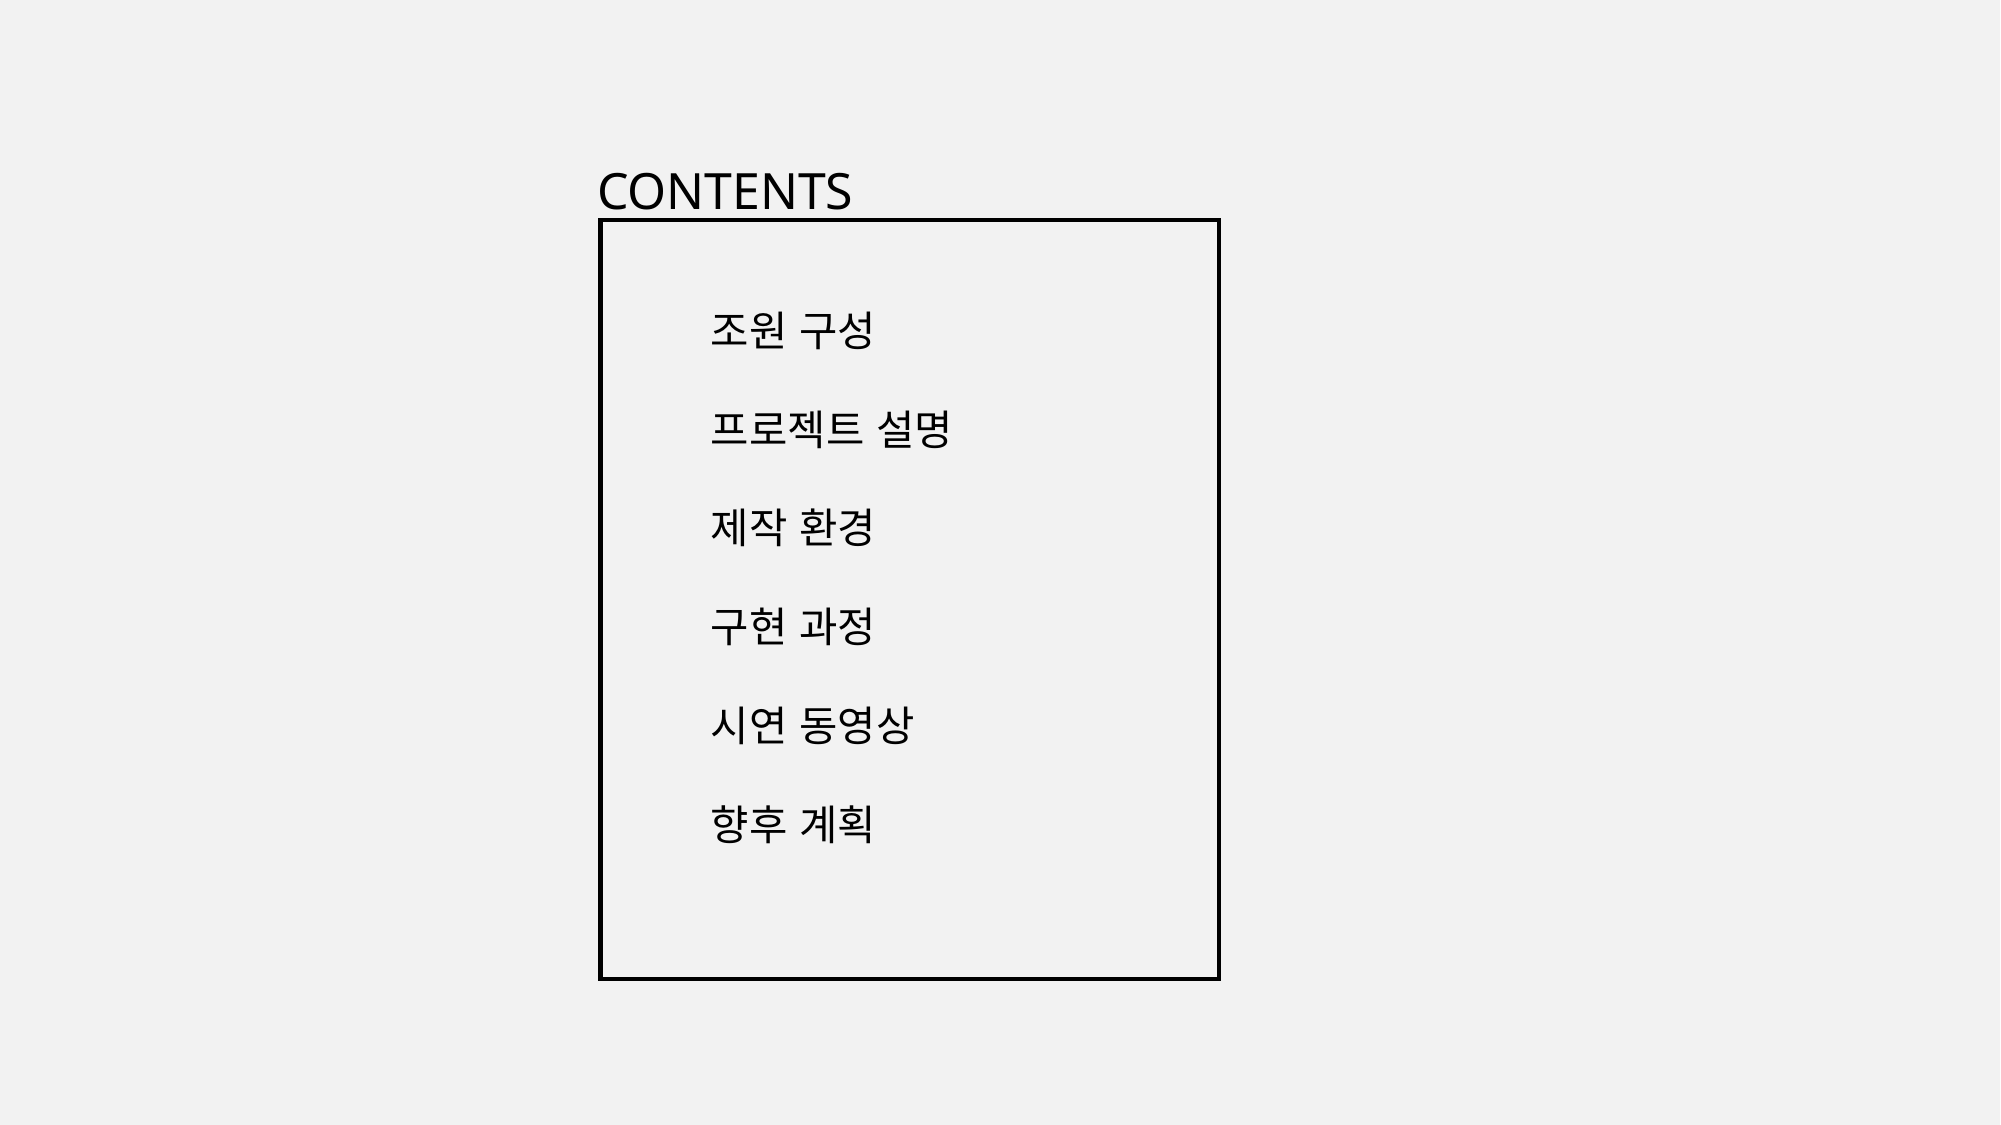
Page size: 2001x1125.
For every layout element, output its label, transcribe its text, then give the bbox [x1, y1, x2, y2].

text_box 제작 환경 [696, 494, 955, 560]
text_box 향후 계획 [696, 790, 955, 856]
text_box 구현 과정 [696, 593, 955, 659]
text_box [600, 219, 1220, 980]
text_box 시연 동영상 [696, 692, 955, 758]
text_box 조원 구성 [696, 297, 955, 363]
text_box 프로젝트 설명 [696, 396, 1010, 461]
text_box CONTENTS [582, 152, 882, 227]
